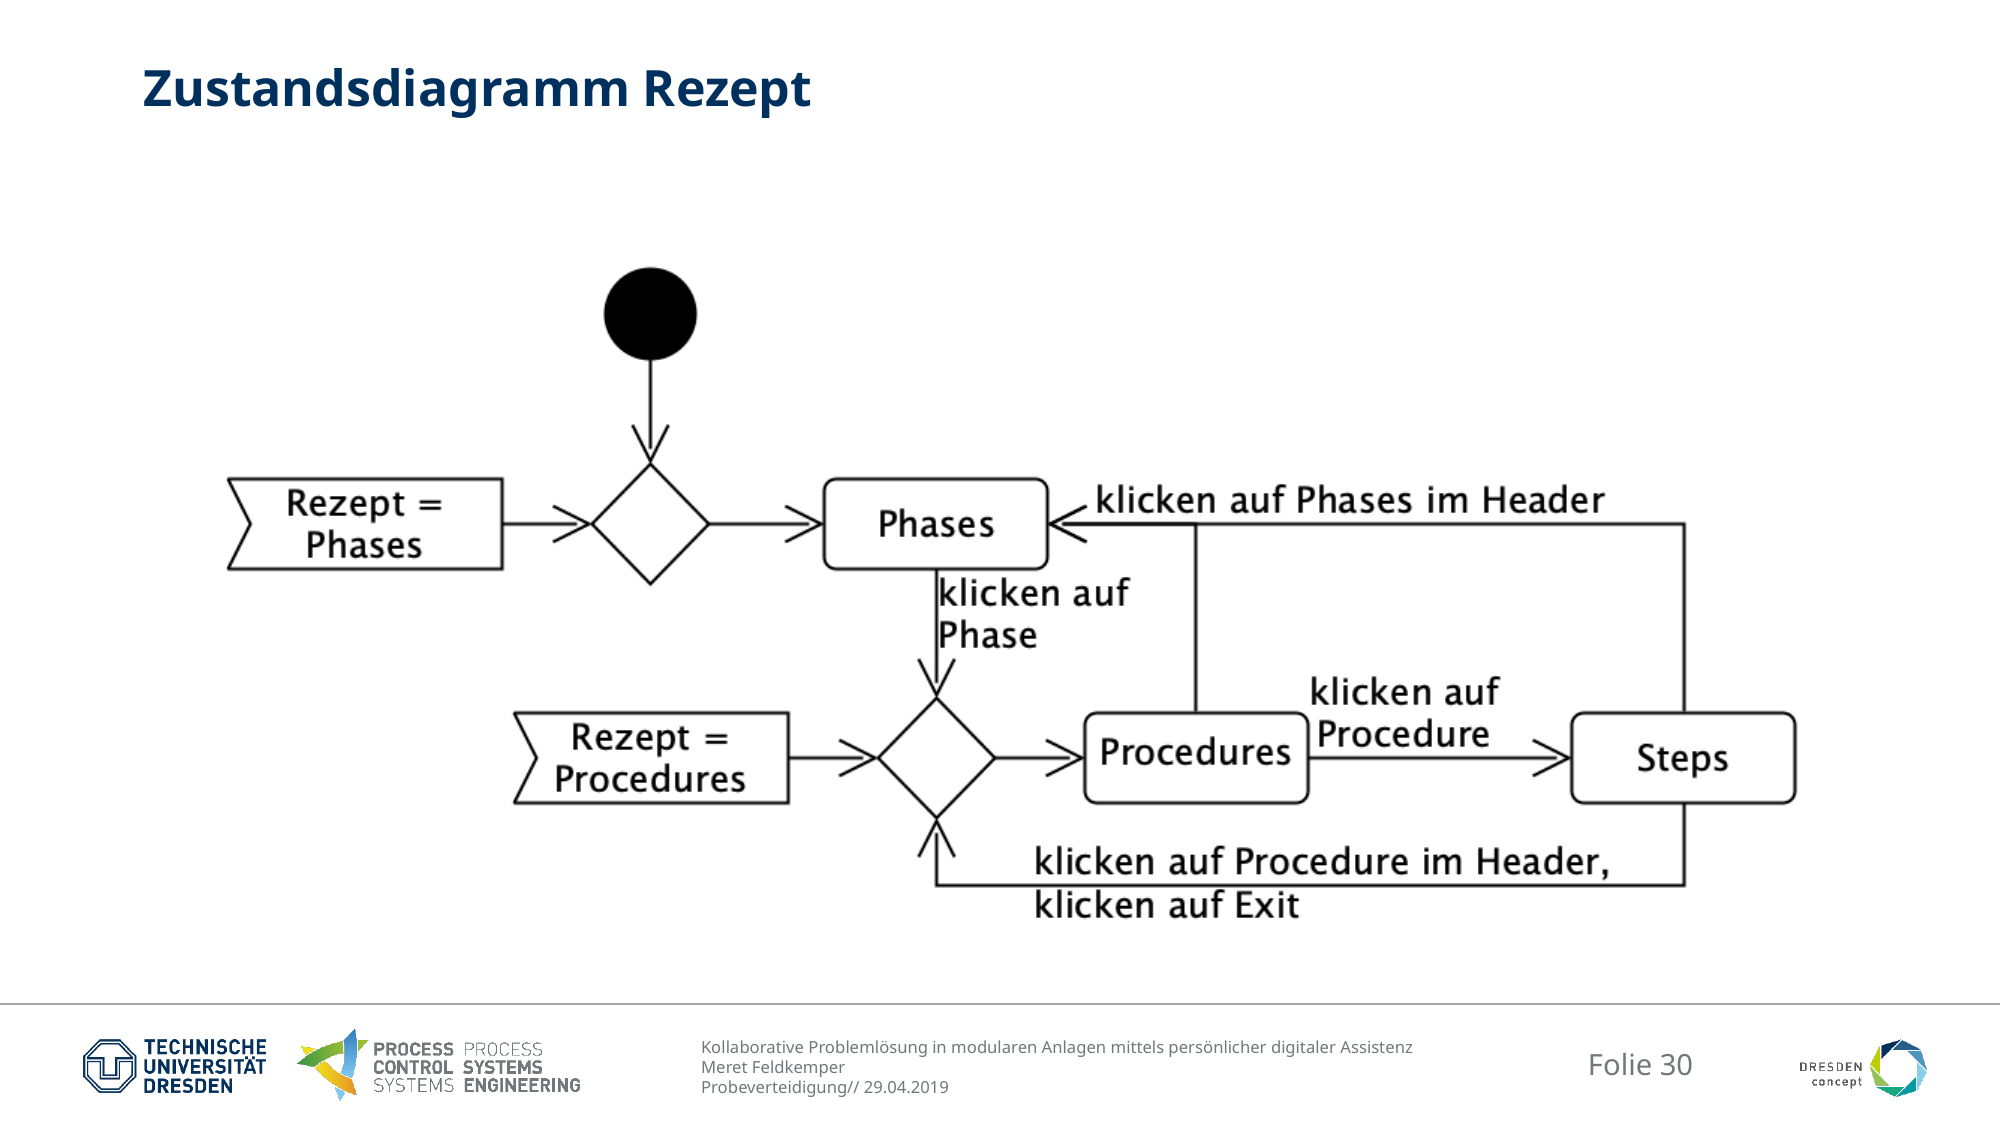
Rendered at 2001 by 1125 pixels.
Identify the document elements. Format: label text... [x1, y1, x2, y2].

picture [83, 1039, 266, 1093]
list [202, 243, 1820, 957]
title Zustandsdiagramm Rezept [143, 56, 1880, 169]
picture [1800, 1039, 1927, 1097]
picture [297, 1028, 580, 1101]
